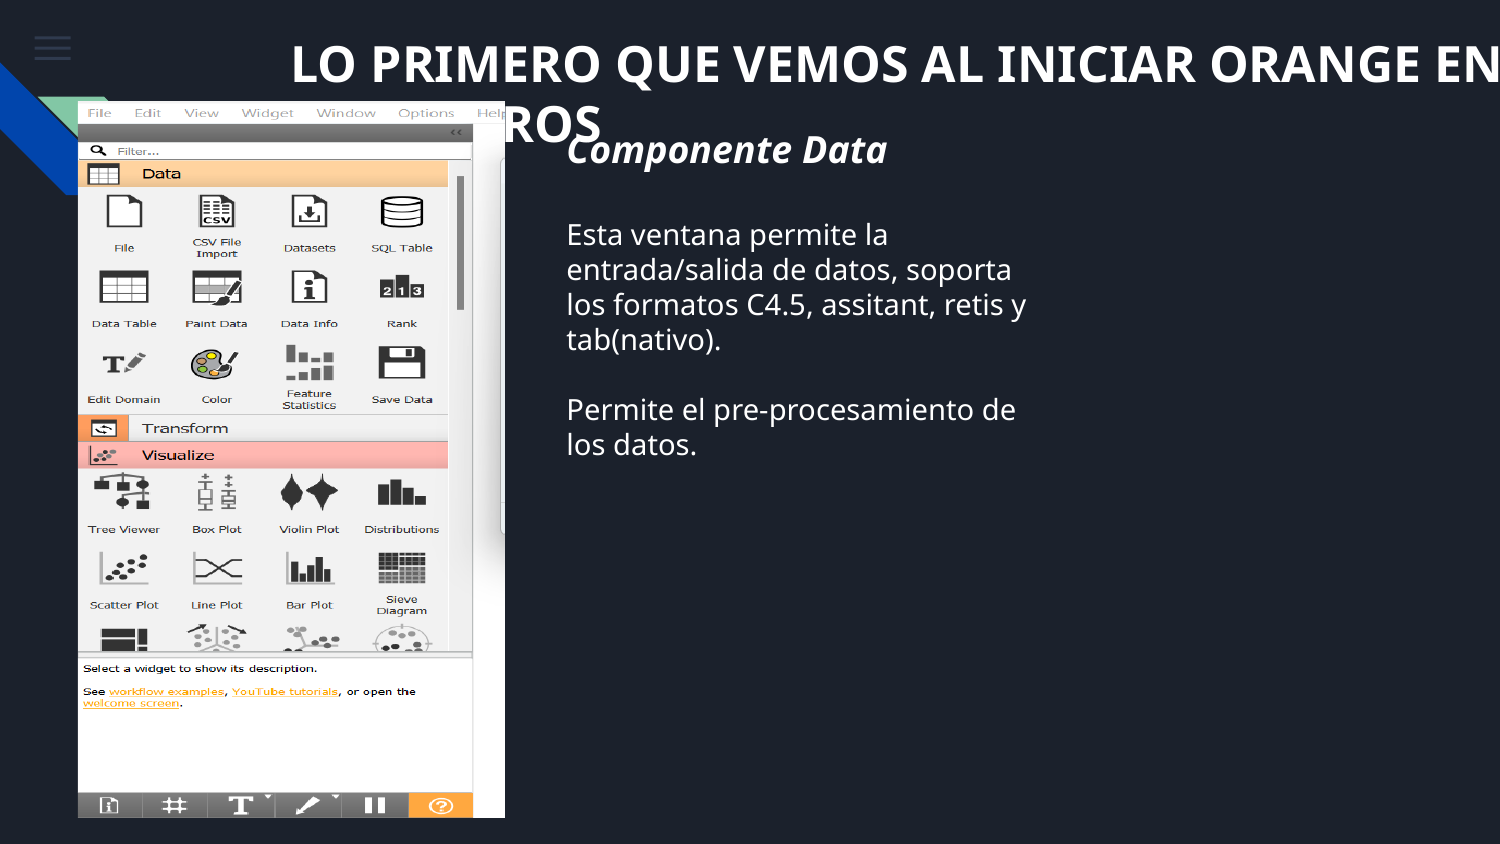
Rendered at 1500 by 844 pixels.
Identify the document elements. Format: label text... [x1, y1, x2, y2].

title LO PRIMERO QUE VEMOS AL INICIAR ORANGE EN LOS FILTROS [275, 17, 1500, 168]
picture [77, 101, 506, 819]
text_box Componente Data Esta ventana permite la entrada/salida de datos, soporta los formatos C4.5, assitant, retis y tab(nativo). Permite el pre-procesamiento de los datos. [551, 111, 1044, 476]
